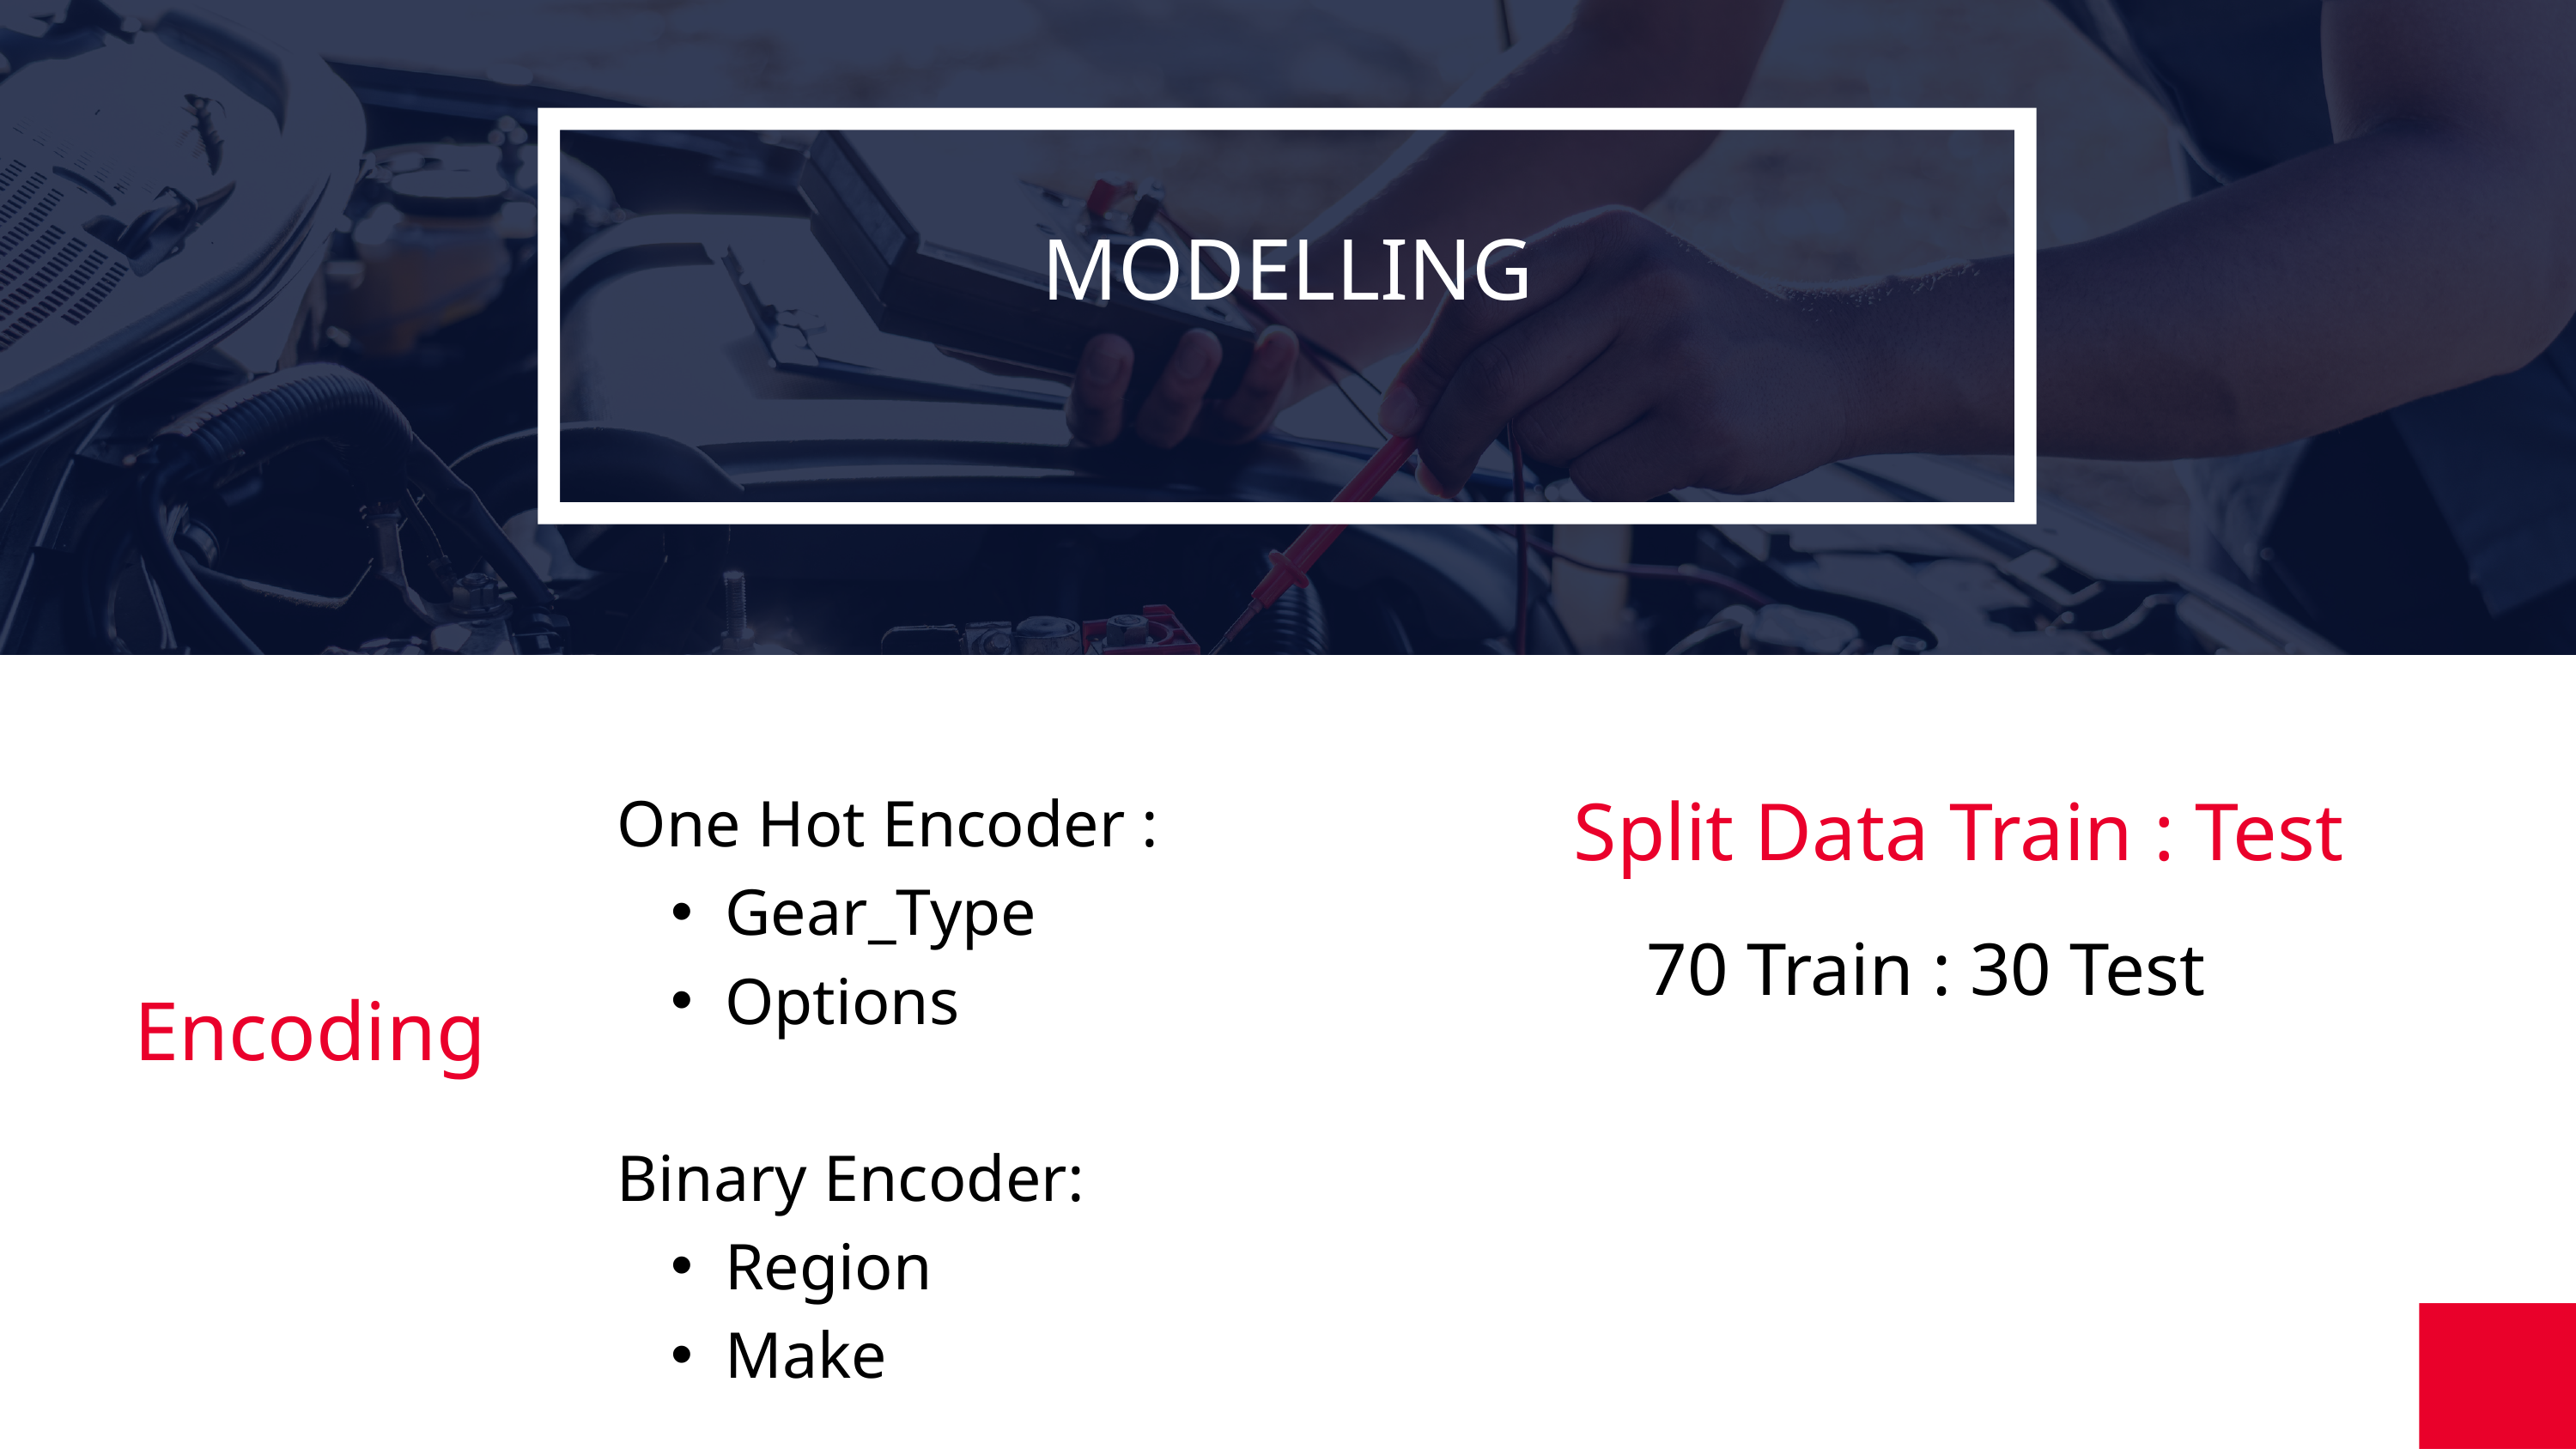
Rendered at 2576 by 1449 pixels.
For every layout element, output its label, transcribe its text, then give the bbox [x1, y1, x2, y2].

text_box [2419, 1303, 2576, 1449]
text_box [538, 107, 2037, 524]
text_box One Hot Encoder : Gear_Type Options Binary Encoder: Region Make [617, 771, 1235, 1391]
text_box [0, 0, 2576, 655]
text_box Split Data Train : Test [1487, 776, 2432, 877]
text_box 70 Train : 30 Test [1579, 909, 2273, 1010]
text_box Encoding [116, 974, 504, 1077]
